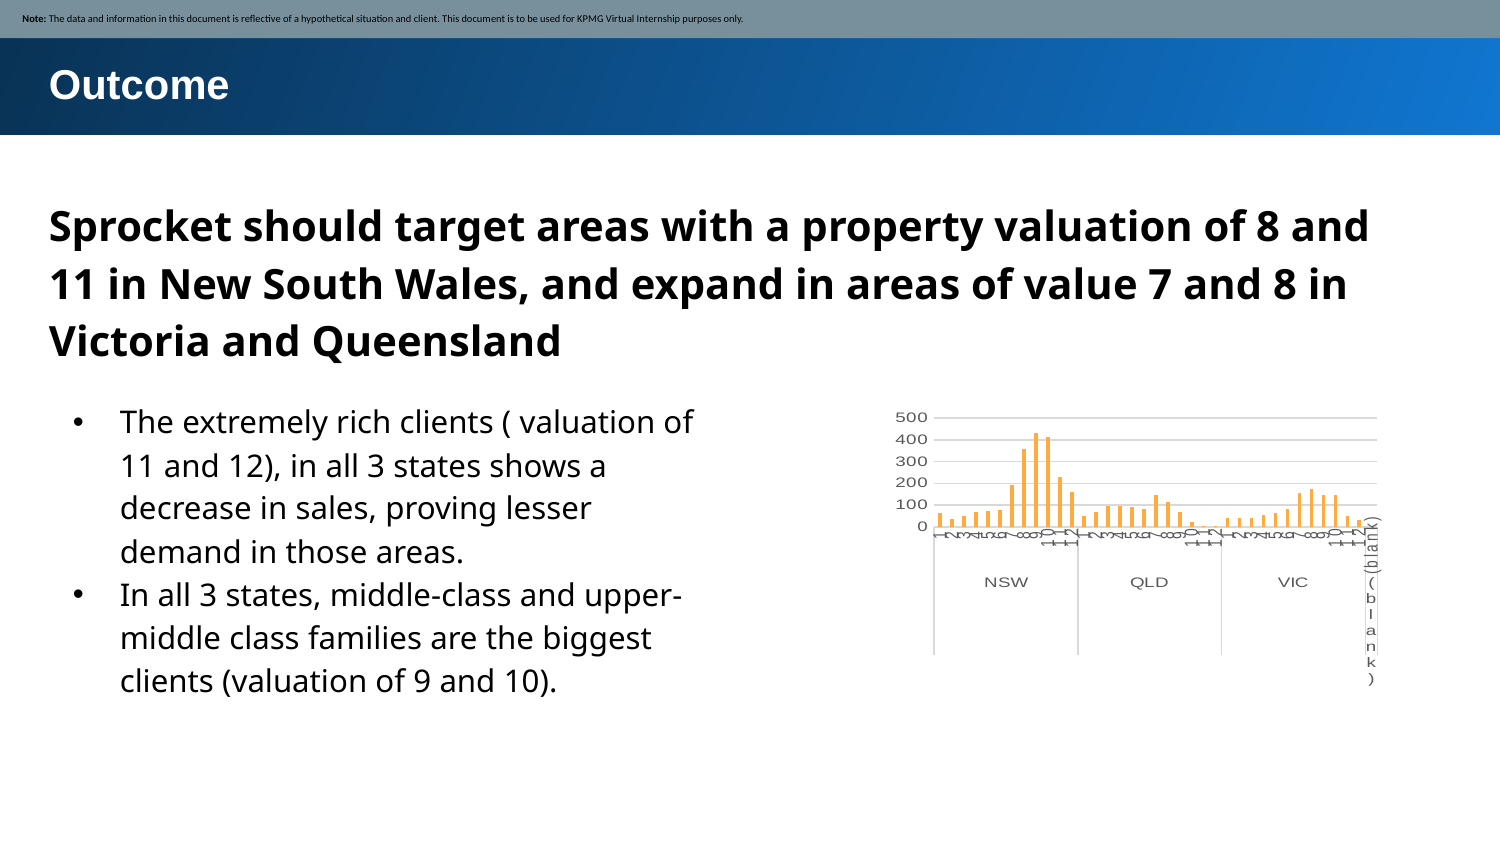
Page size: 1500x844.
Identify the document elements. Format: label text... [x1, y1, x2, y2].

text_box Sprocket should target areas with a property valuation of 8 and 11 in New South Wales, and expand in areas of value 7 and 8 in Victoria and Queensland [33, 177, 1439, 381]
text_box Note: The data and information in this document is reflective of a hypothetical situation and client. This document is to be used for KPMG Virtual Internship purposes only. [0, 0, 1500, 39]
text_box Outcome [33, 43, 1439, 124]
text_box [0, 39, 1500, 135]
chart [872, 401, 1401, 688]
text_box The extremely rich clients ( valuation of 11 and 12), in all 3 states shows a decrease in sales, proving lesser demand in those areas. In all 3 states, middle-class and upper-middle class families are the biggest clients (valuation of 9 and 10). [57, 382, 737, 757]
